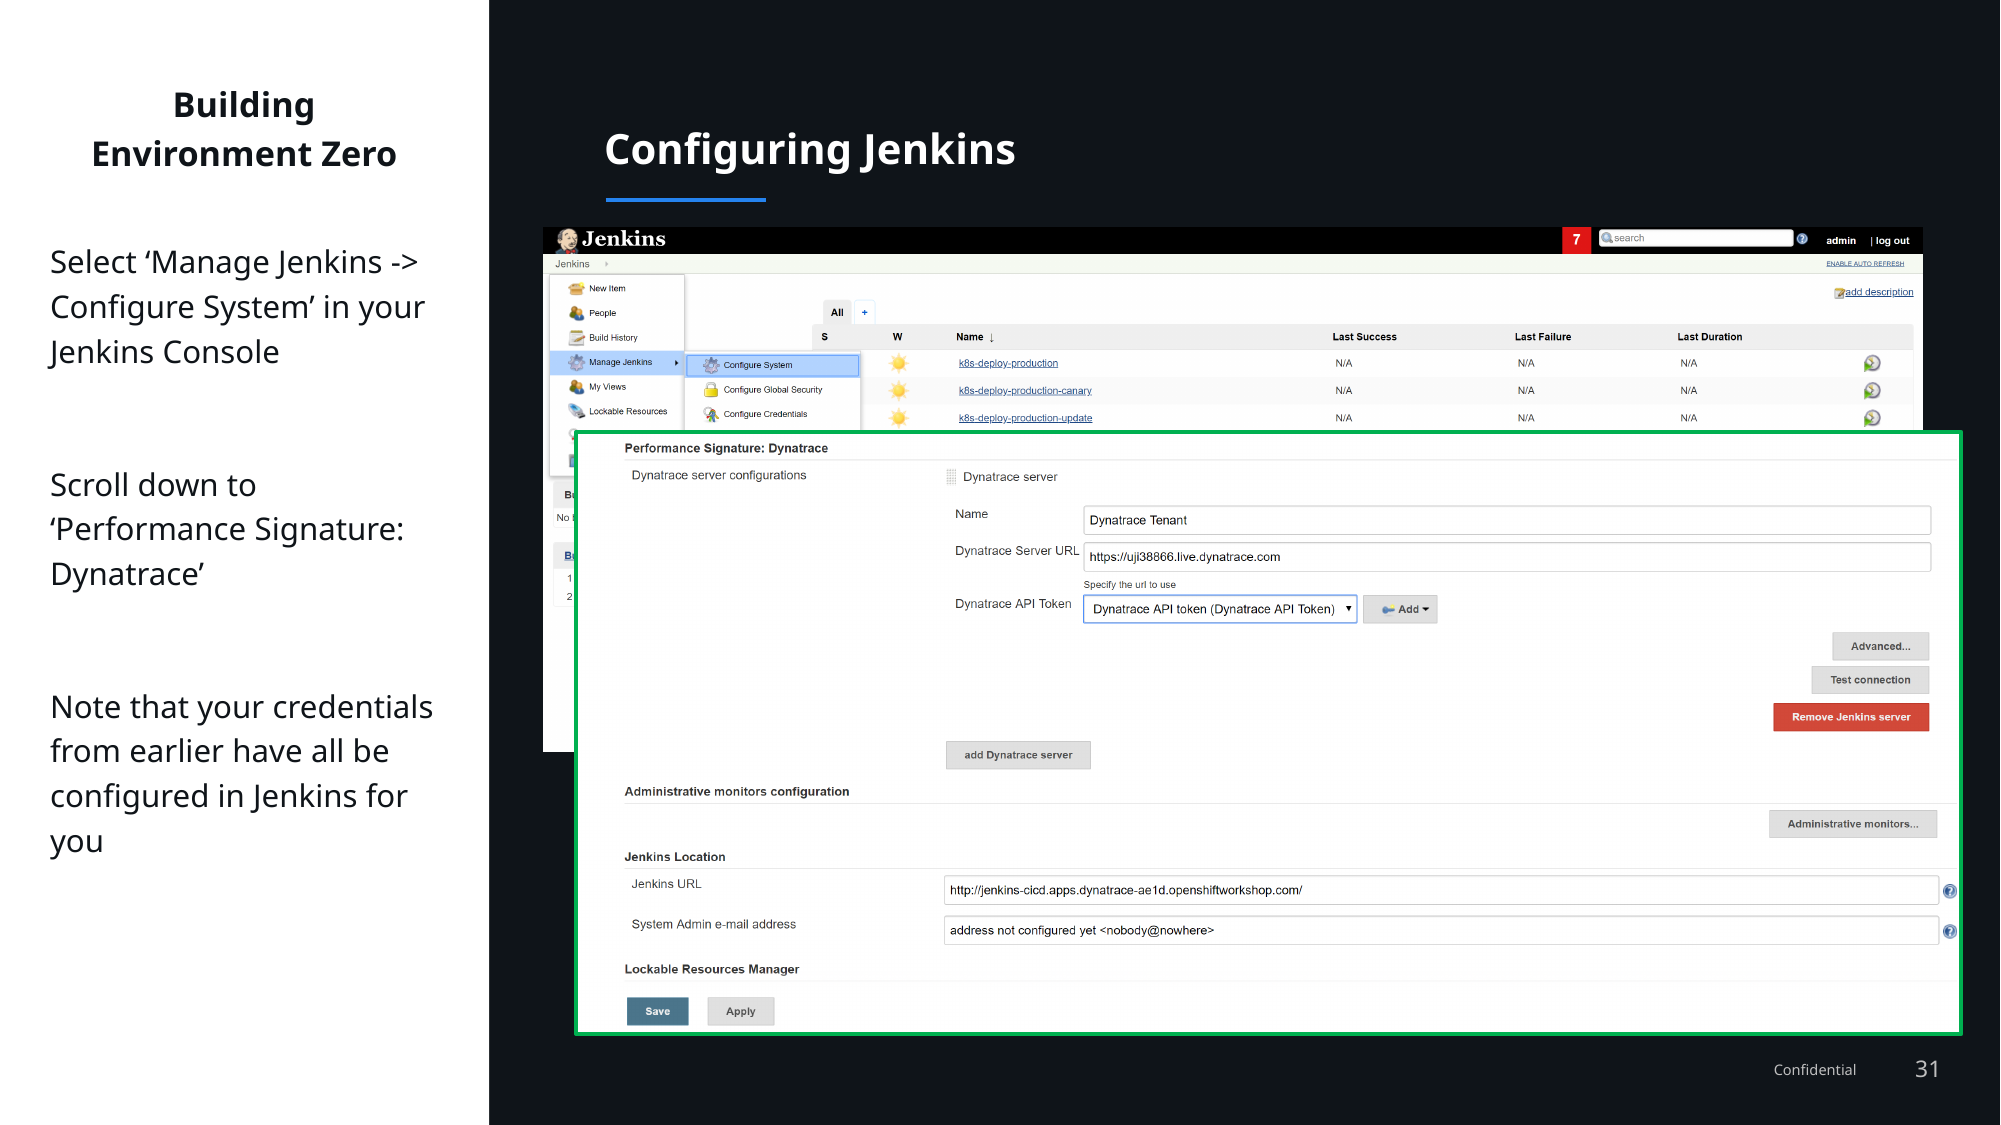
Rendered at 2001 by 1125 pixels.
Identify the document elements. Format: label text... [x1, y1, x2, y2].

list Select ‘Manage Jenkins -> Configure System’ in your Jenkins Console Scroll down to ‘Performance Signature: Dynatrace’ Note that your credentials from earlier have all be configured in Jenkins for you [34, 227, 472, 1075]
list Building Environment Zero [73, 59, 415, 181]
title Configuring Jenkins [589, 59, 1863, 181]
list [543, 227, 1923, 752]
picture [577, 434, 1960, 1032]
